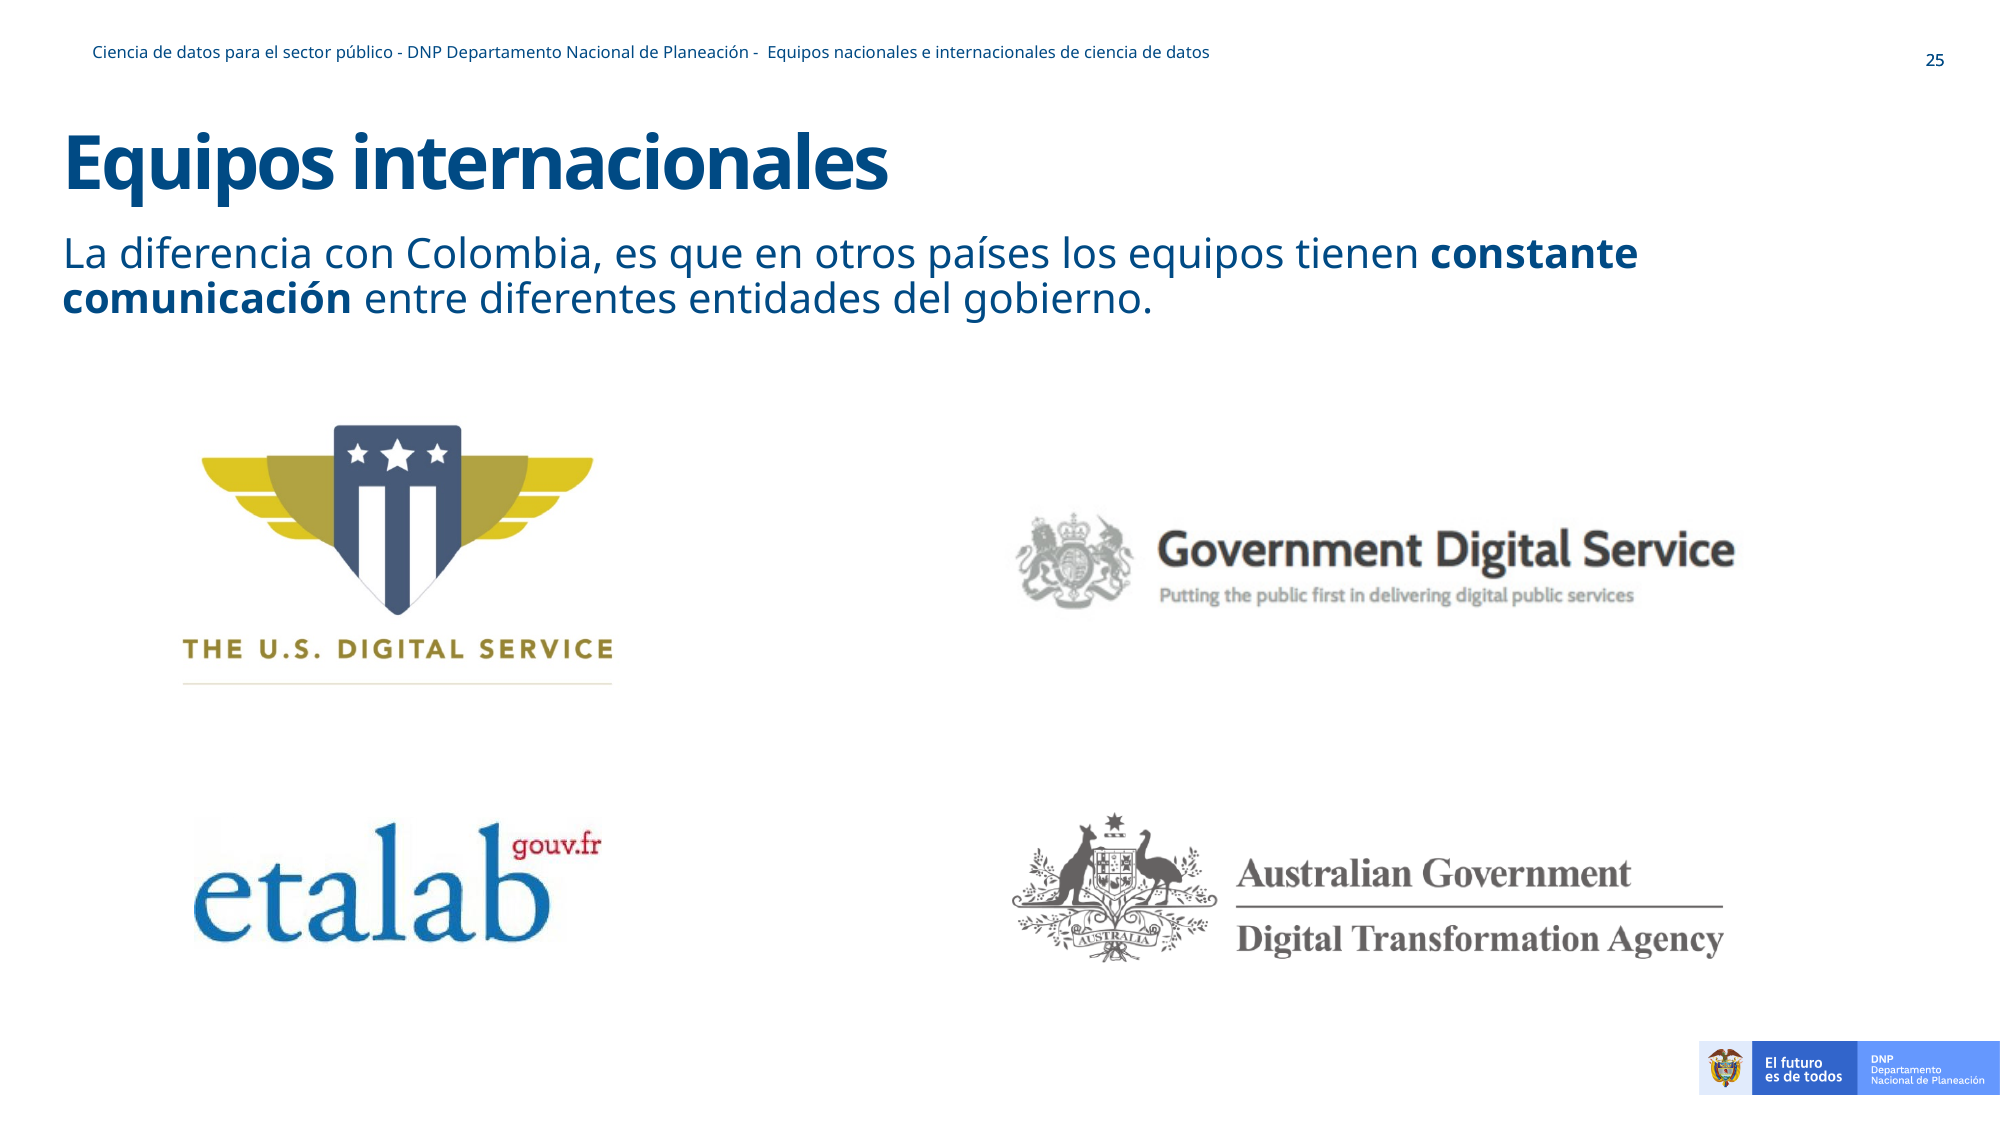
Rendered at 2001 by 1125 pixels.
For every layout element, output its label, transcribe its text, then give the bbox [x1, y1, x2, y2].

list La diferencia con Colombia, es que en otros países los equipos tienen constante comunicación entre diferentes entidades del gobierno. [47, 224, 1954, 284]
picture [1699, 1041, 2000, 1095]
picture [172, 405, 624, 690]
picture [999, 501, 1754, 624]
picture [194, 817, 602, 949]
title Equipos internacionales [47, 117, 1953, 210]
picture [1007, 792, 1747, 974]
list Ciencia de datos para el sector público - DNP Departamento Nacional de Planeación - Equipos nacionales e internacionales de ciencia de datos [77, 38, 1835, 85]
